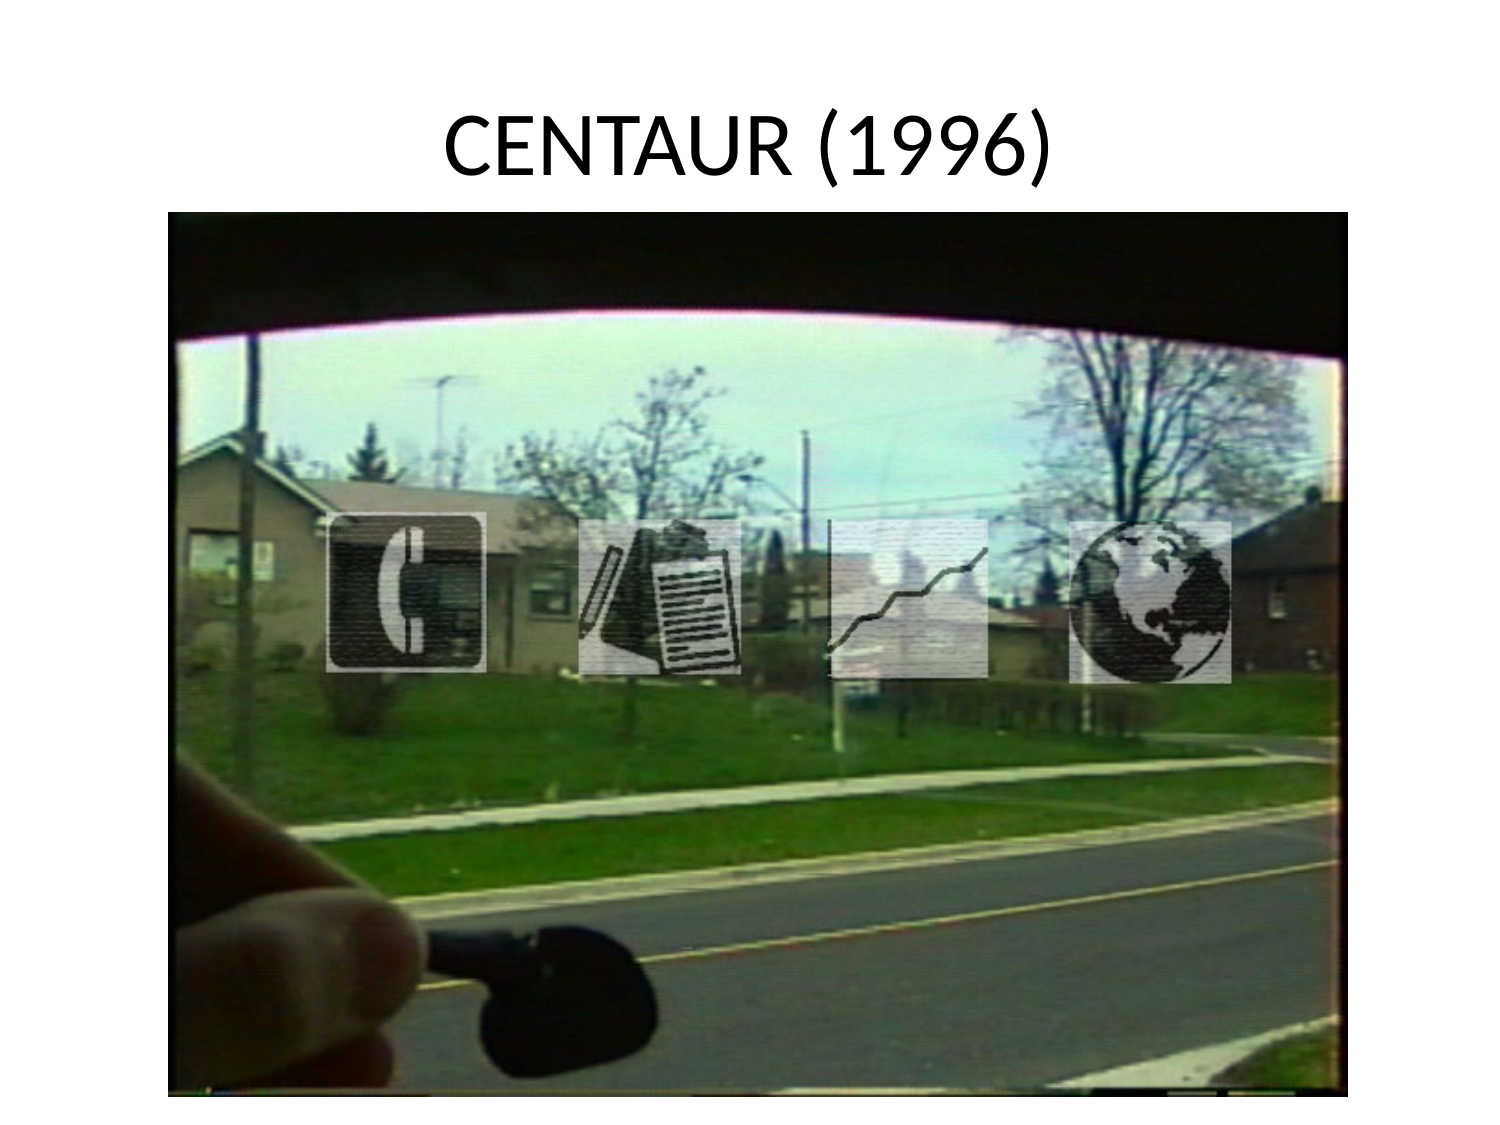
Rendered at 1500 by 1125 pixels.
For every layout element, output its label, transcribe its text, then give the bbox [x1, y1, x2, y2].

picture [168, 211, 1348, 1097]
title CENTAUR (1996) [75, 45, 1425, 233]
